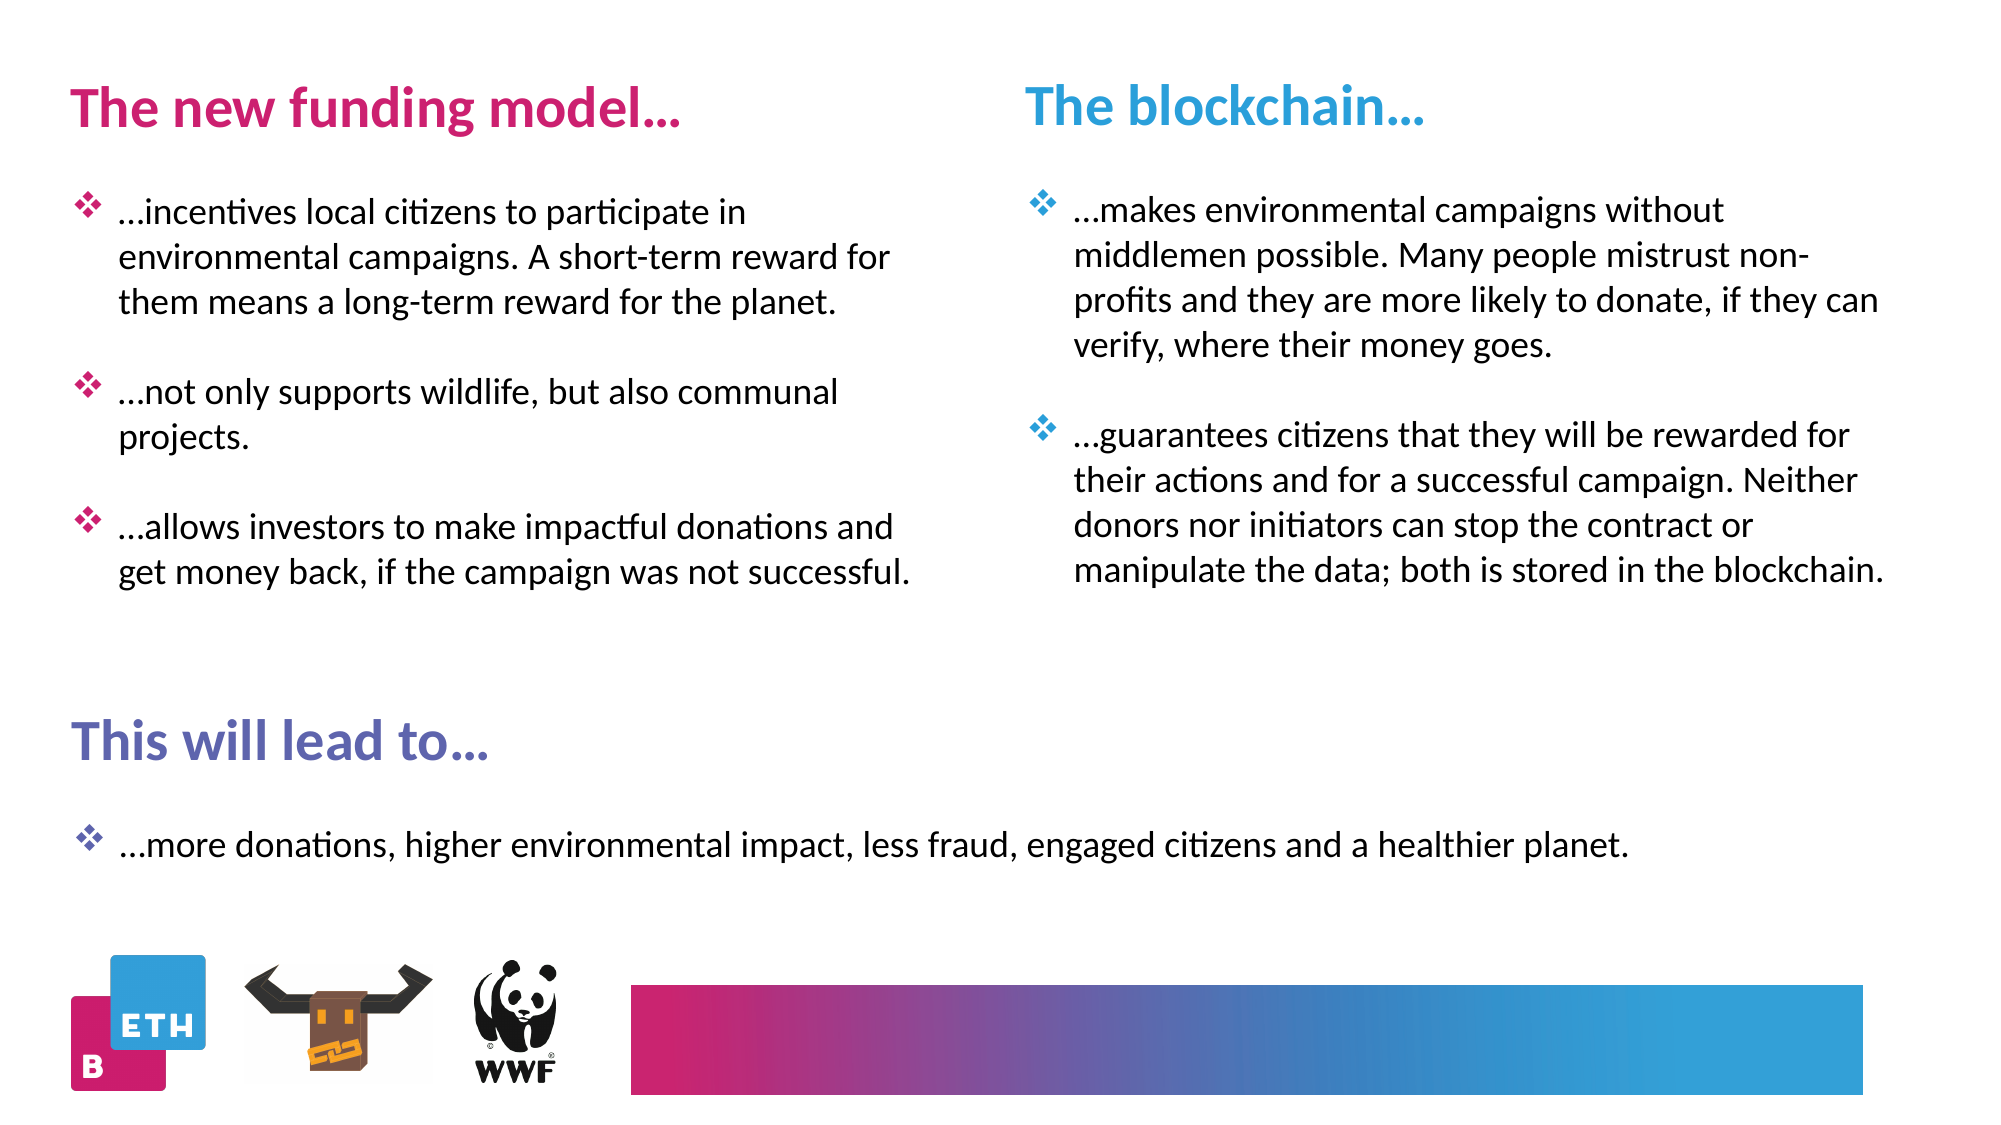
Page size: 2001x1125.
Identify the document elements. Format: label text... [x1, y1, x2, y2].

text_box …more donations, higher environmental impact, less fraud, engaged citizens and a healthier planet. [58, 812, 1890, 873]
picture [452, 945, 578, 1097]
text_box …makes environmental campaigns without middlemen possible. Many people mistrust non-profits and they are more likely to donate, if they can verify, where their money goes. …guarantees citizens that they will be rewarded for their actions and for a successful campaign. Neither donors nor initiators can stop the contract or manipulate the data; both is stored in the blockchain. [1011, 177, 1917, 597]
text_box The new funding model… [55, 61, 935, 147]
text_box …incentives local citizens to participate in environmental campaigns. A short-term reward for them means a long-term reward for the planet. …not only supports wildlife, but also communal projects. …allows investors to make impactful donations and get money back, if the campaign was not successful. [56, 179, 962, 600]
text_box The blockchain… [1010, 59, 1890, 144]
picture [631, 985, 1863, 1095]
picture [244, 964, 433, 1084]
text_box This will lead to… [56, 694, 936, 780]
picture [62, 946, 213, 1097]
